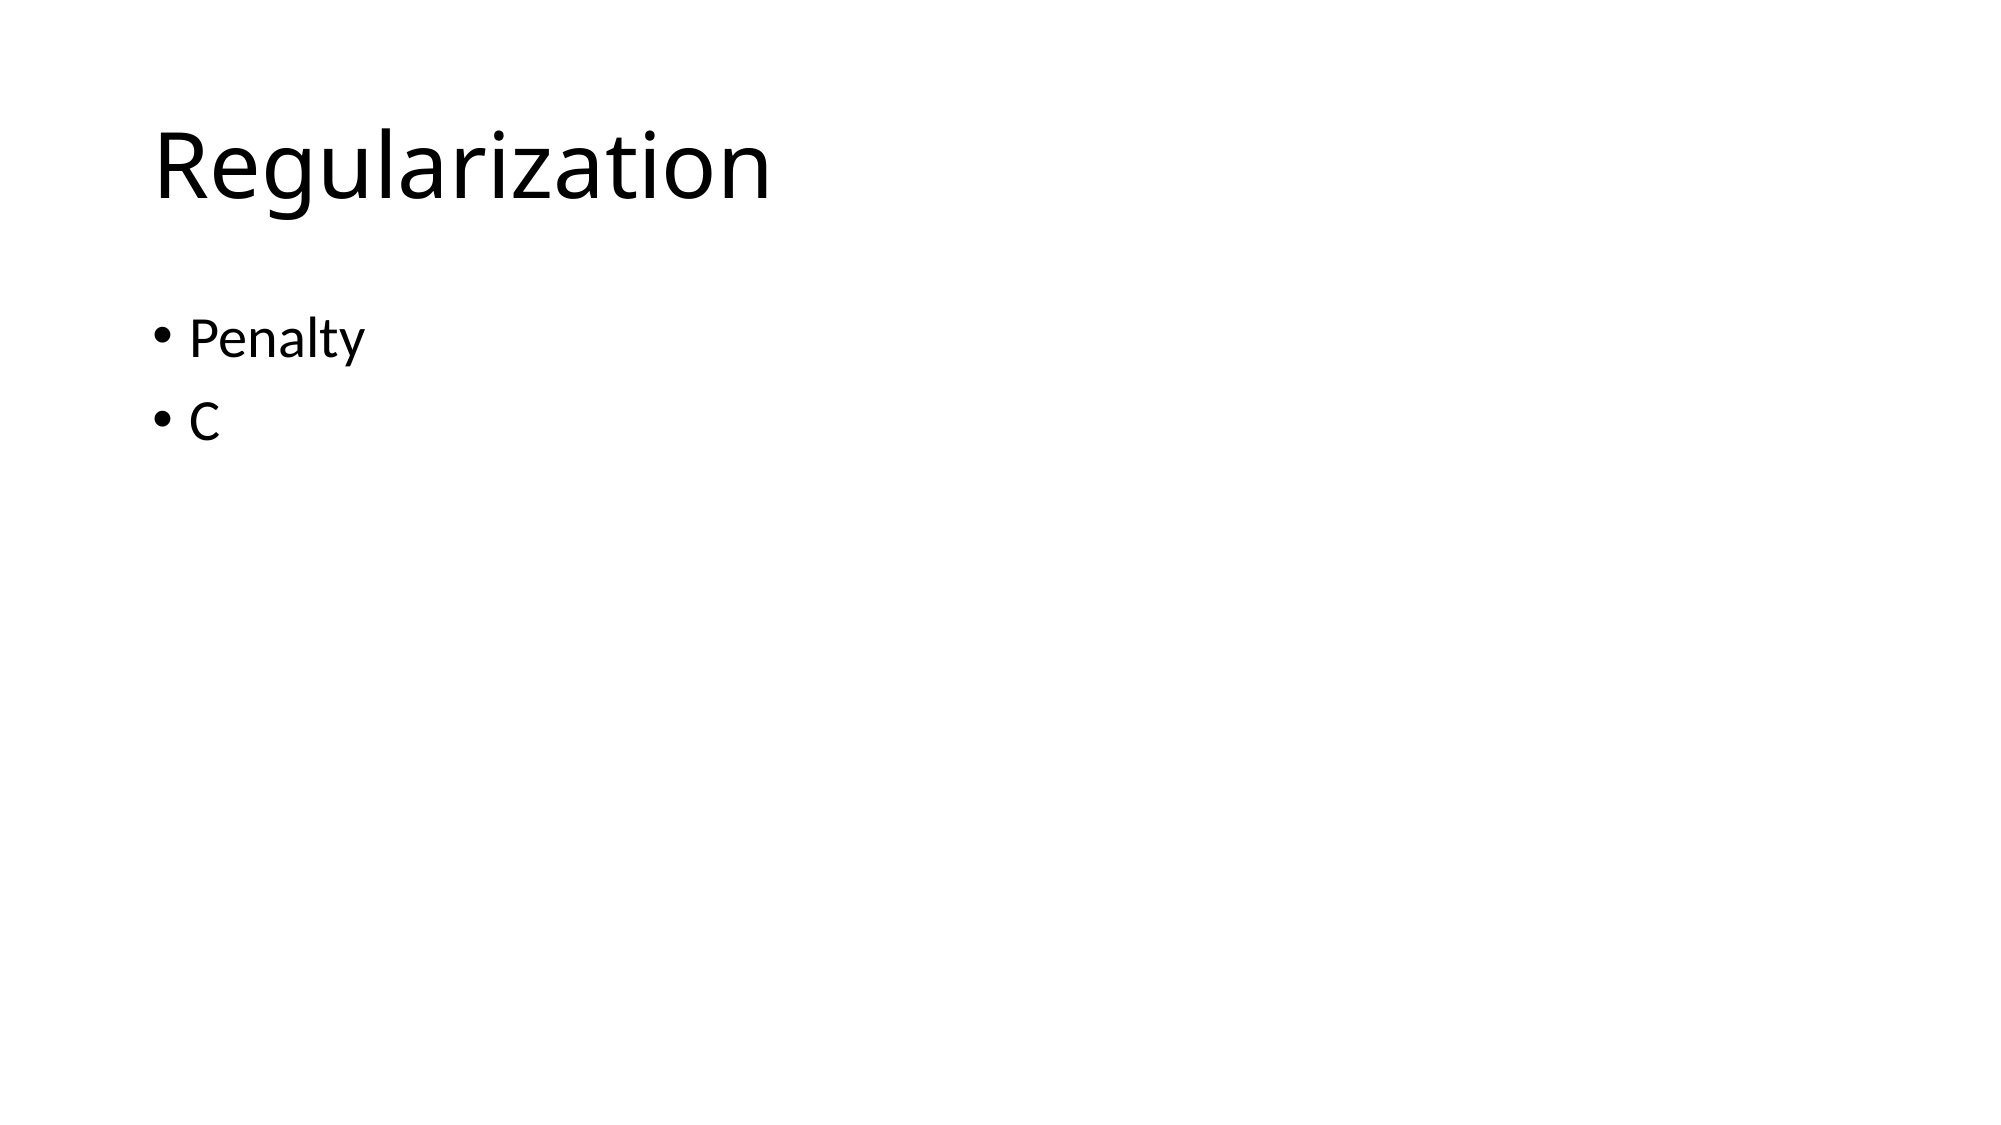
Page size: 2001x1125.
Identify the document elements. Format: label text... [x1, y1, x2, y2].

title Regularization [137, 59, 1863, 278]
list Penalty C [137, 299, 1863, 1014]
